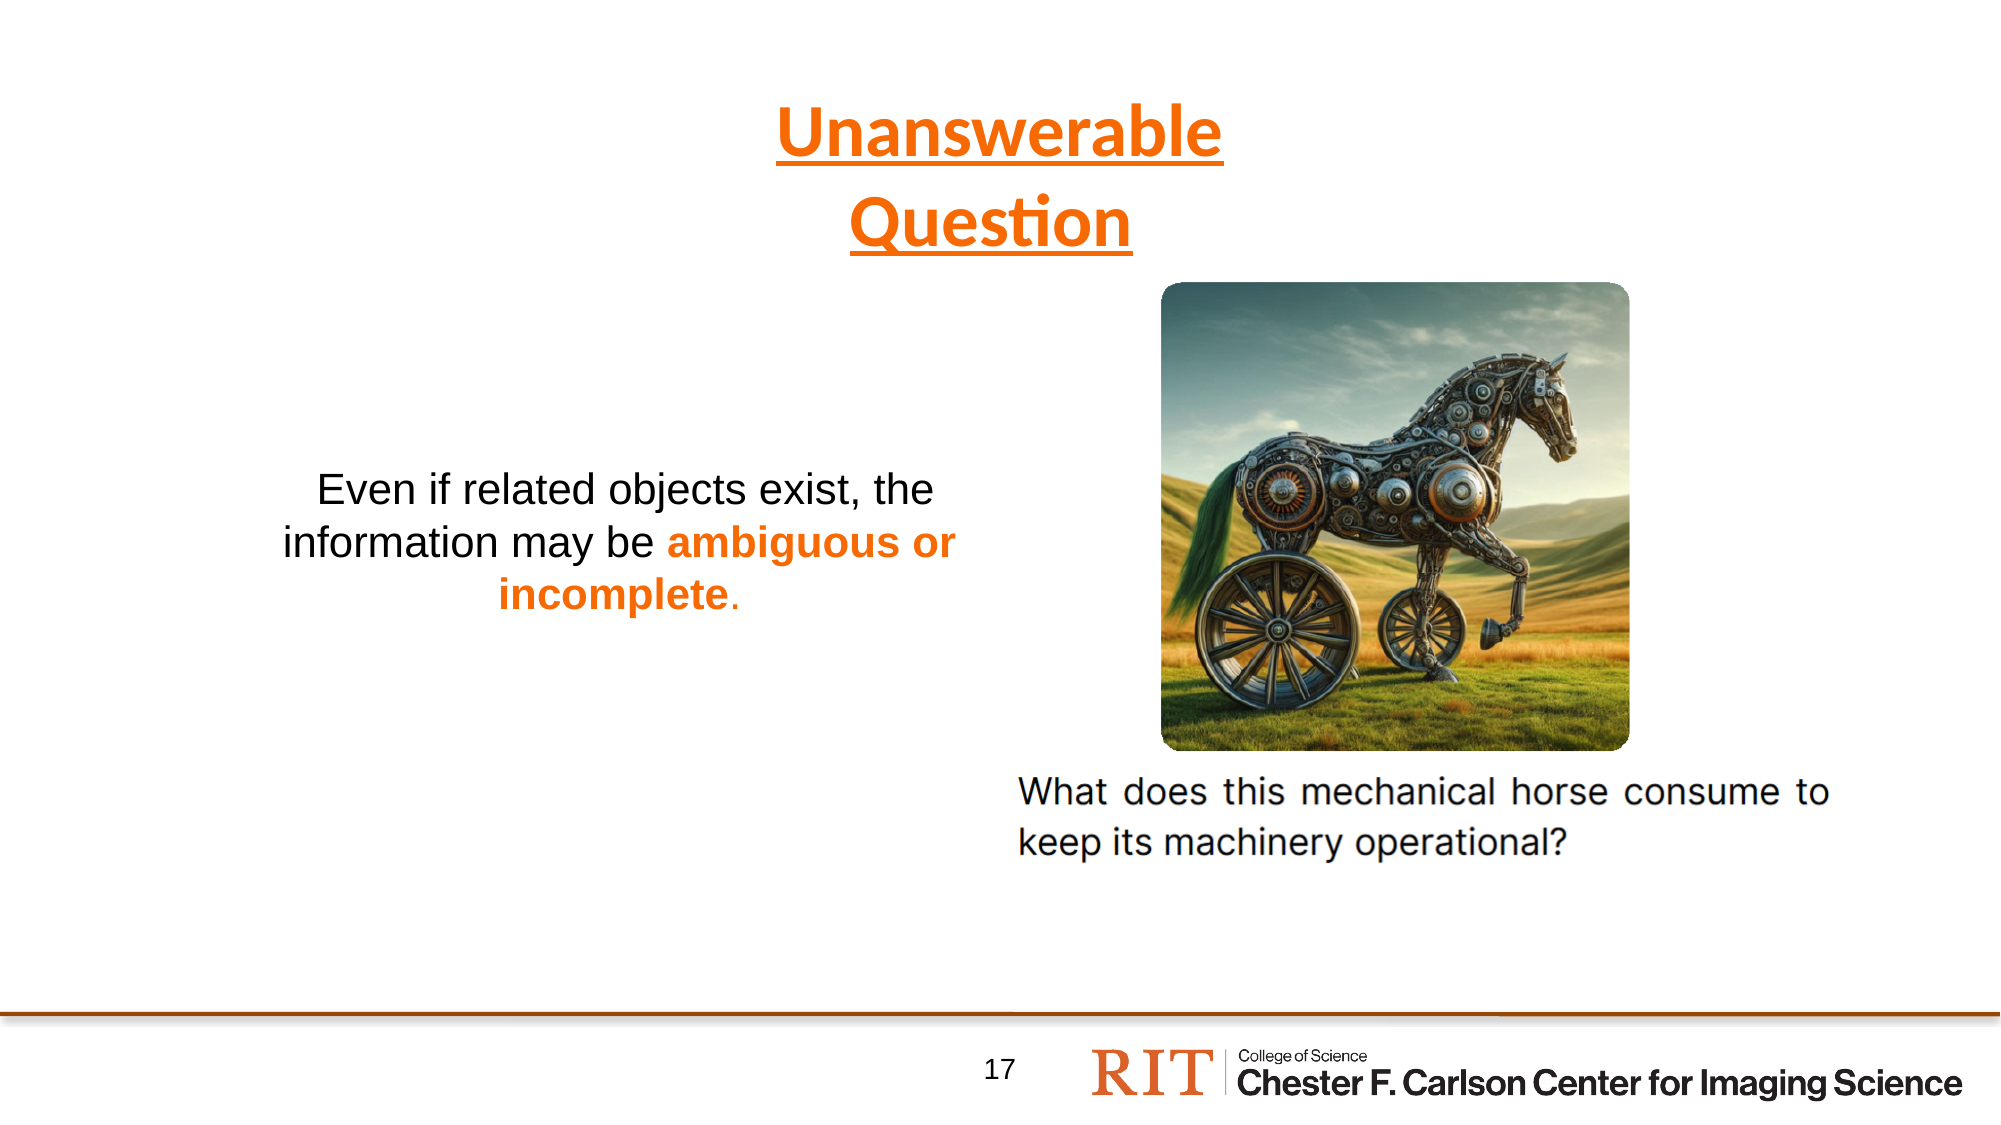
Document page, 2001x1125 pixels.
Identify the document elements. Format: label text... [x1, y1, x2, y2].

picture [1014, 768, 1837, 873]
picture [1130, 260, 1638, 760]
title Unanswerable Question [752, 50, 1248, 293]
picture [1086, 1038, 1972, 1106]
slide_number ‹#› [913, 1043, 1087, 1104]
title Even if related objects exist, the information may be ambiguous or incomplete. [263, 419, 977, 661]
